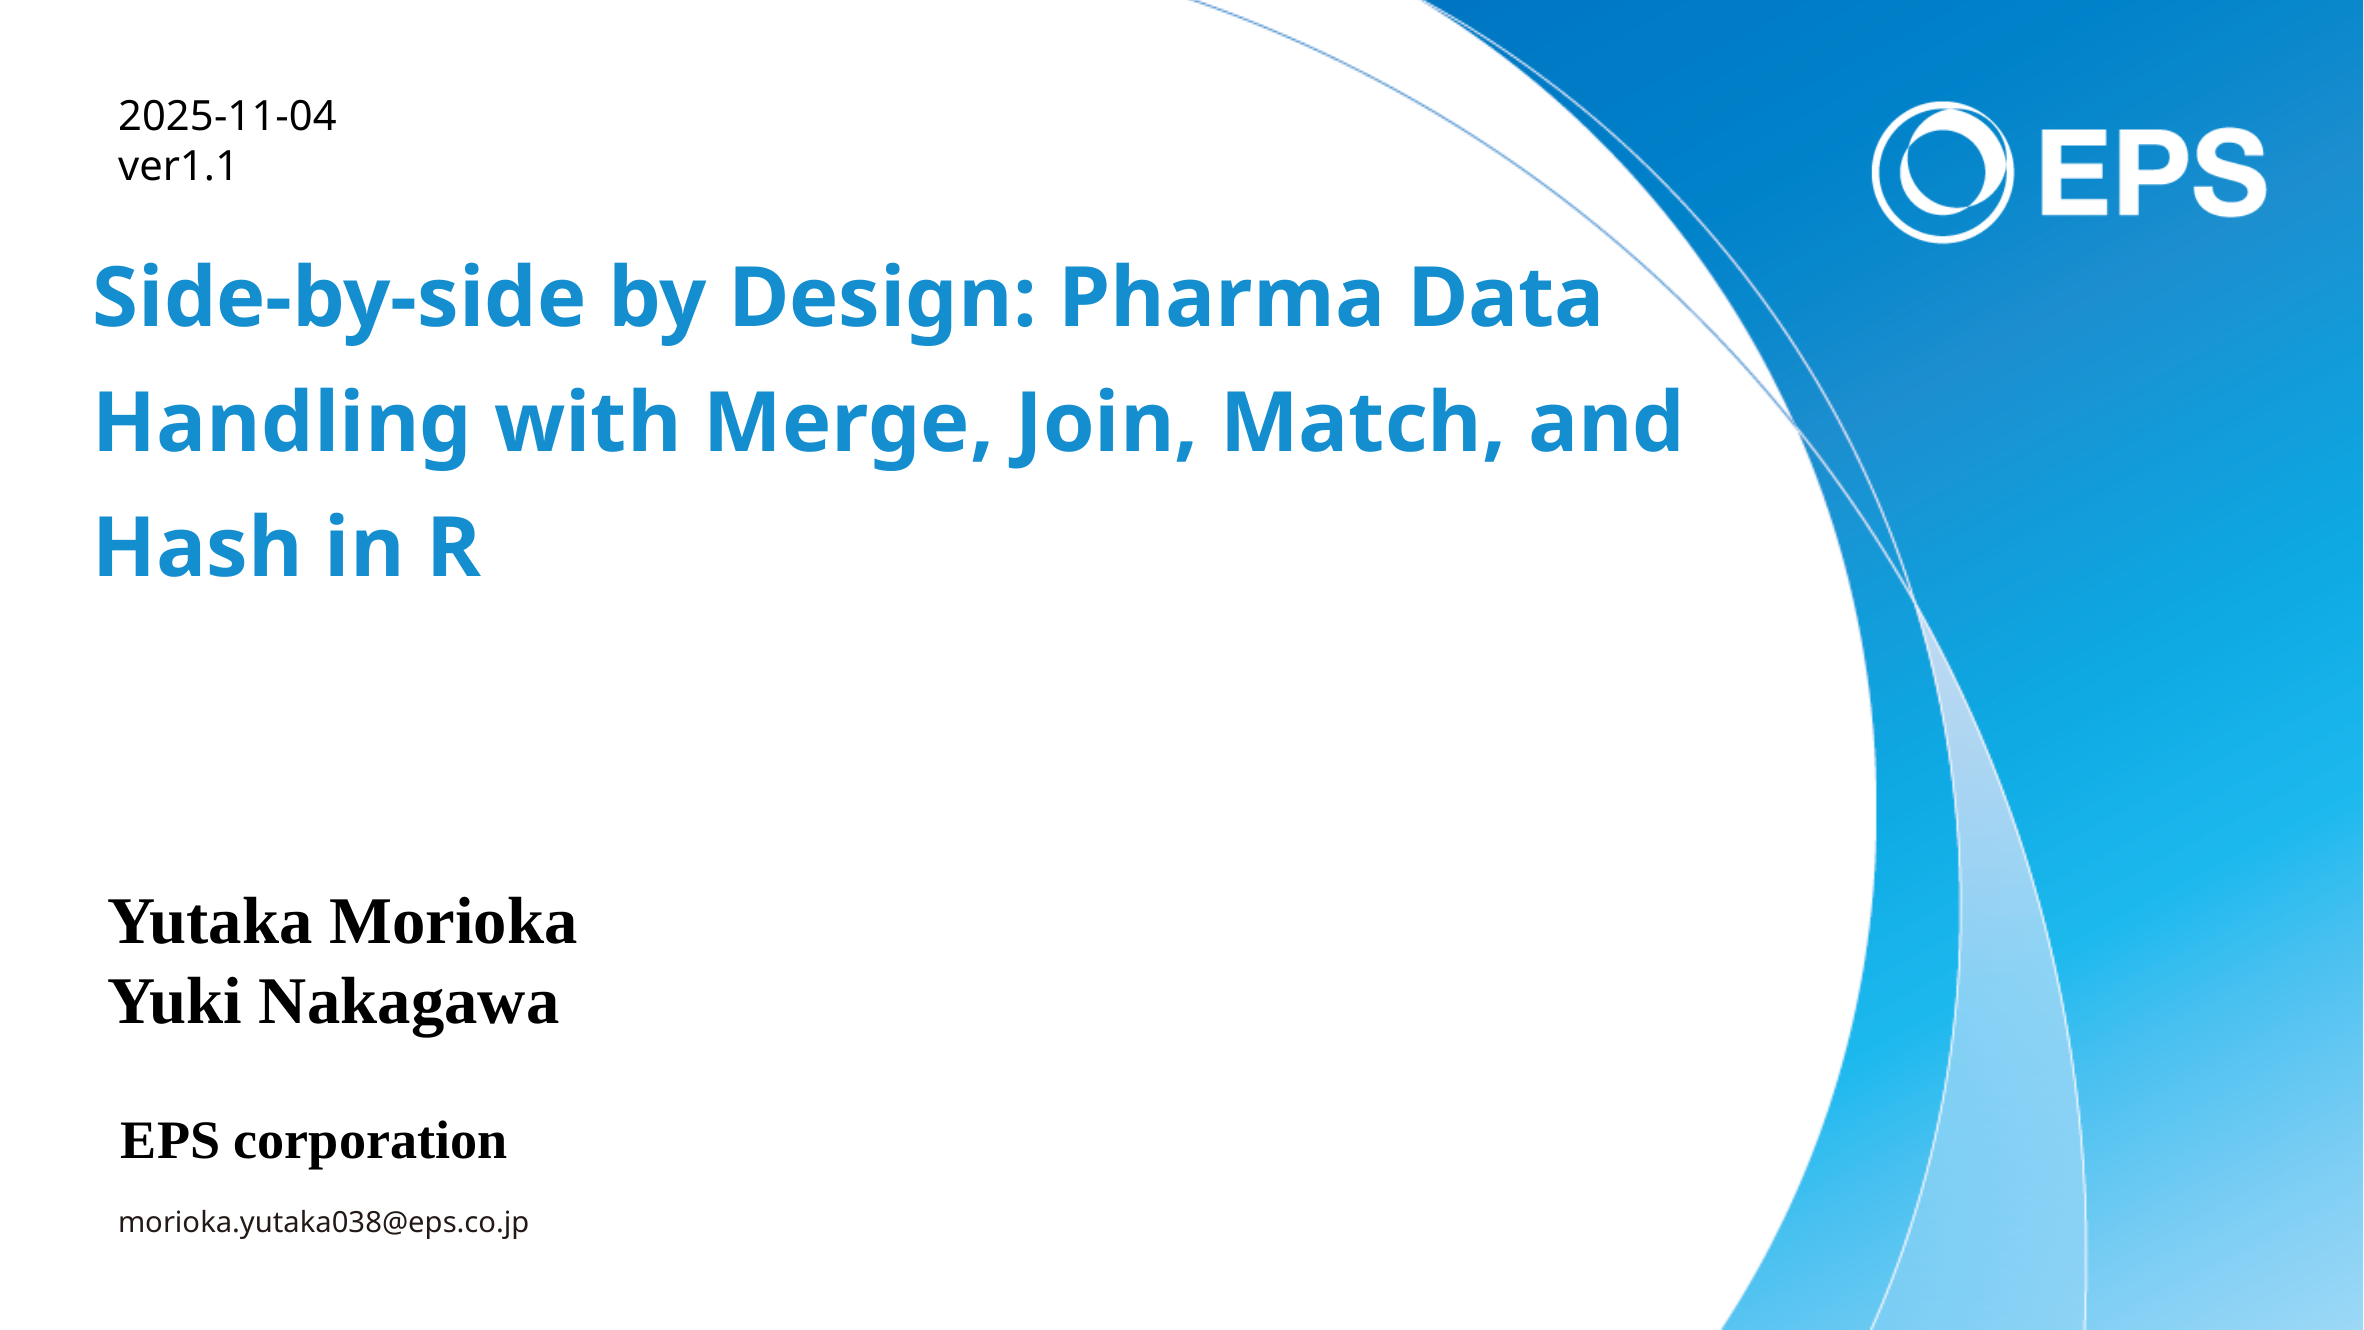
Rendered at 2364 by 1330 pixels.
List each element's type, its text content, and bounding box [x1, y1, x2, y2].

text_box 2025-11-04 ver1.1 [118, 88, 469, 189]
text_box Yutaka Morioka Yuki Nakagawa [92, 869, 1276, 1045]
text_box EPS corporation [106, 1097, 1289, 1177]
picture [0, 0, 2364, 1330]
text_box morioka.yutaka038@eps.co.jp [118, 1196, 835, 1238]
title Side-by-side by Design: Pharma Data Handling with Merge, Join, Match, and Hash in R [93, 277, 1721, 535]
